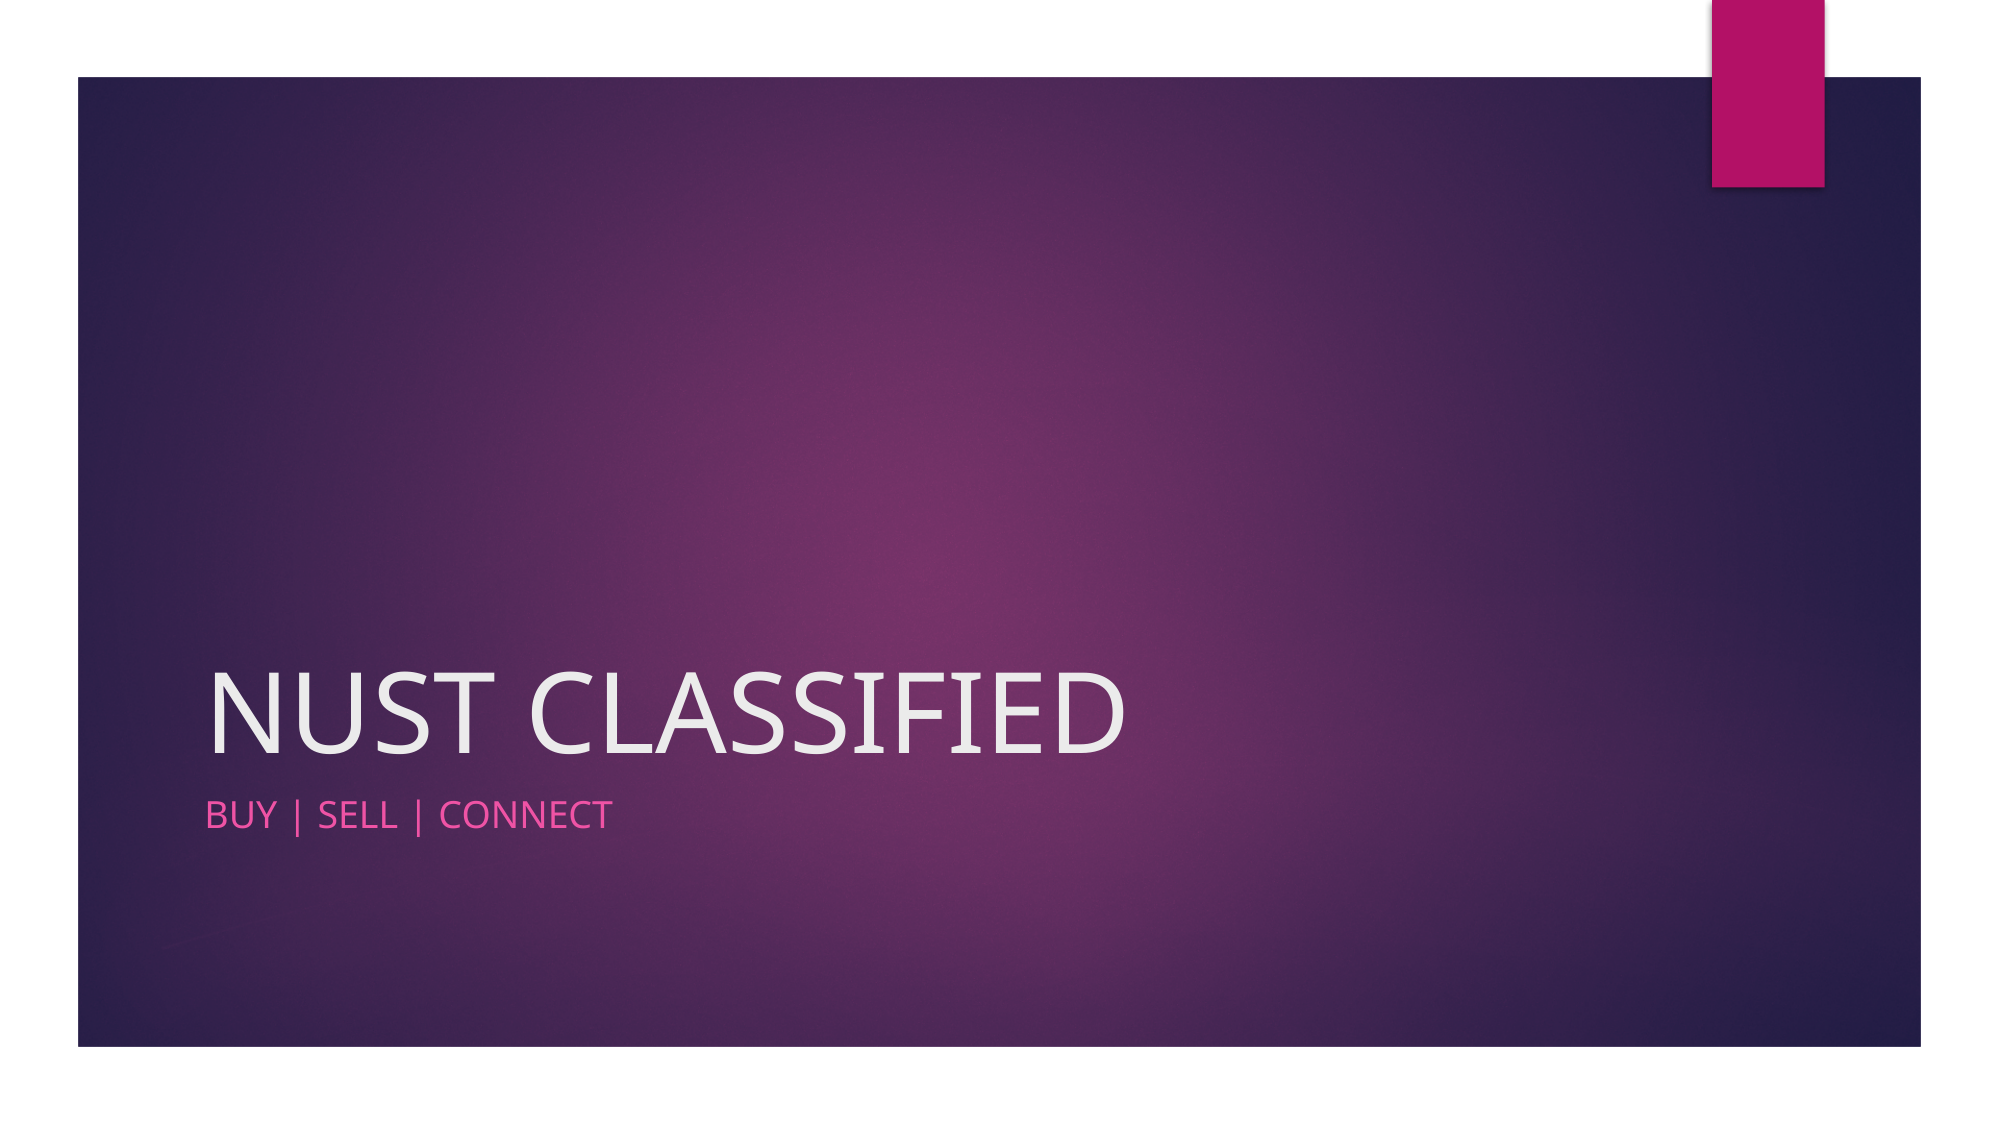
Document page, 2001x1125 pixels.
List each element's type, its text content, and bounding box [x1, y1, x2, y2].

subtitle BUY | SELL | CONNECT [189, 783, 1638, 925]
title NUST CLASSIFIED [189, 344, 1638, 783]
